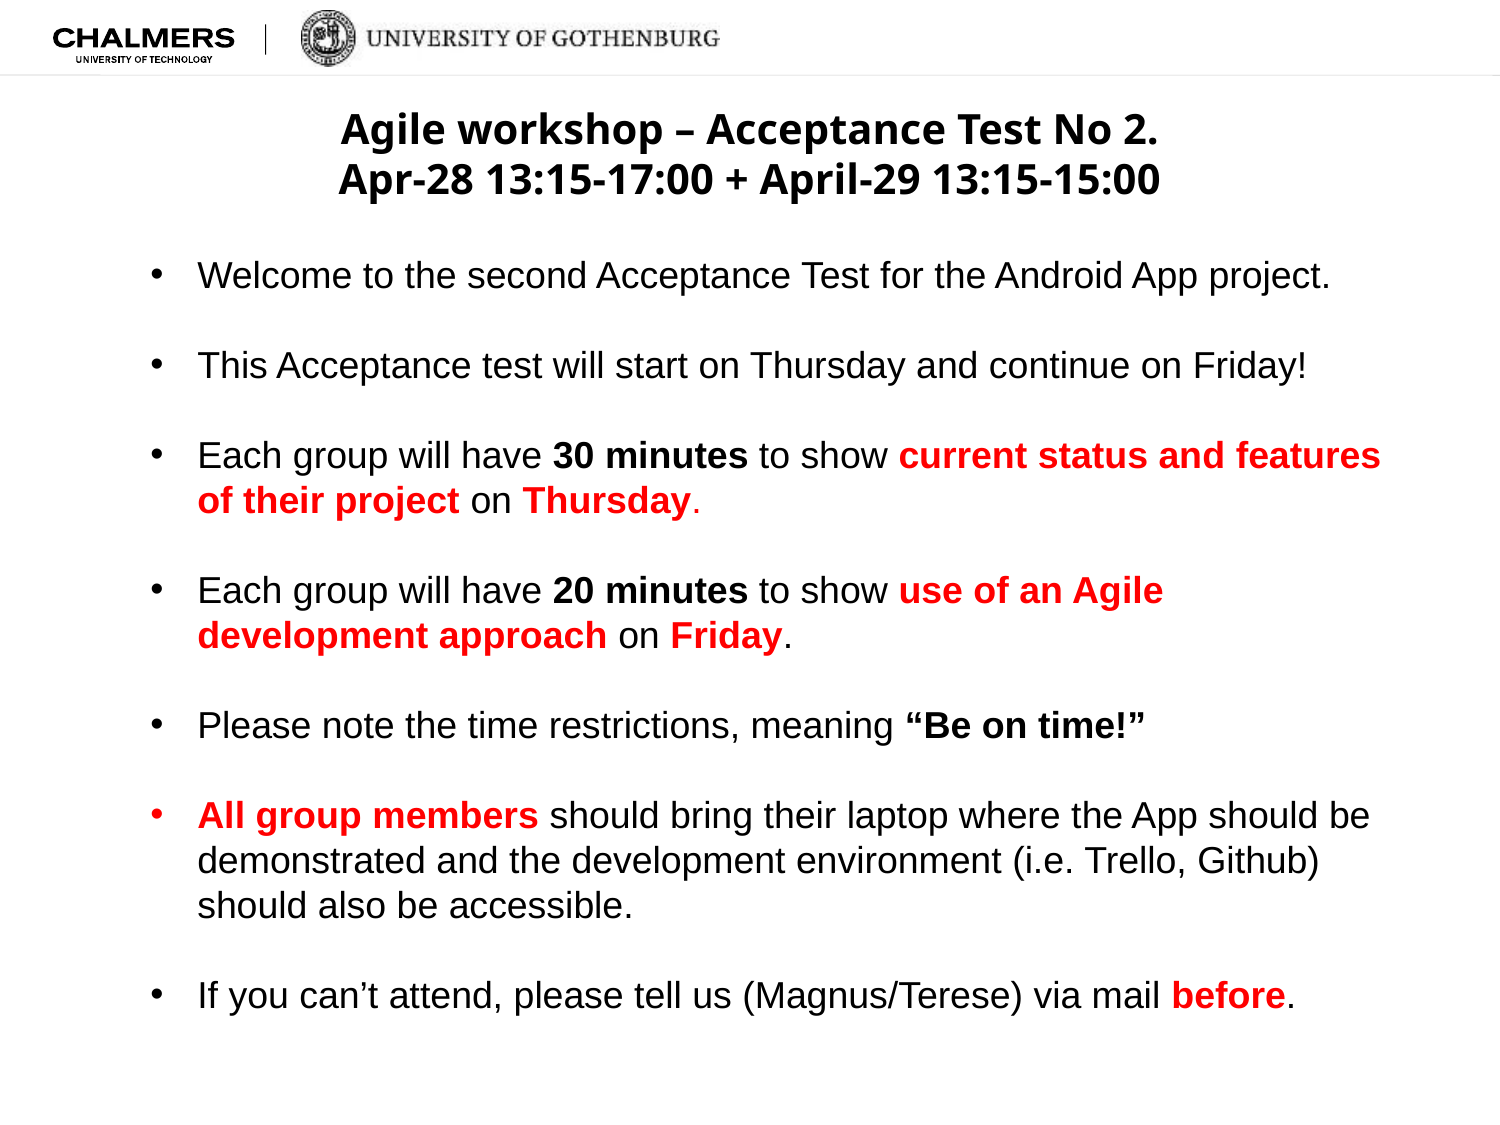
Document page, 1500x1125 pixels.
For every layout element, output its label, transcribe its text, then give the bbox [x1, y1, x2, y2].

text_box Welcome to the second Acceptance Test for the Android App project. This Acceptance test will start on Thursday and continue on Friday! Each group will have 30 minutes to show current status and features of their project on Thursday. Each group will have 20 minutes to show use of an Agile development approach on Friday. Please note the time restrictions, meaning “Be on time!” All group members should bring their laptop where the App should be demonstrated and the development environment (i.e. Trello, Github) should also be accessible. If you can’t attend, please tell us (Magnus/Terese) via mail before. [135, 243, 1400, 1024]
title Agile workshop – Acceptance Test No 2. Apr-28 13:15-17:00 + April-29 13:15-15:00 [0, 89, 1500, 216]
picture [301, 10, 720, 67]
